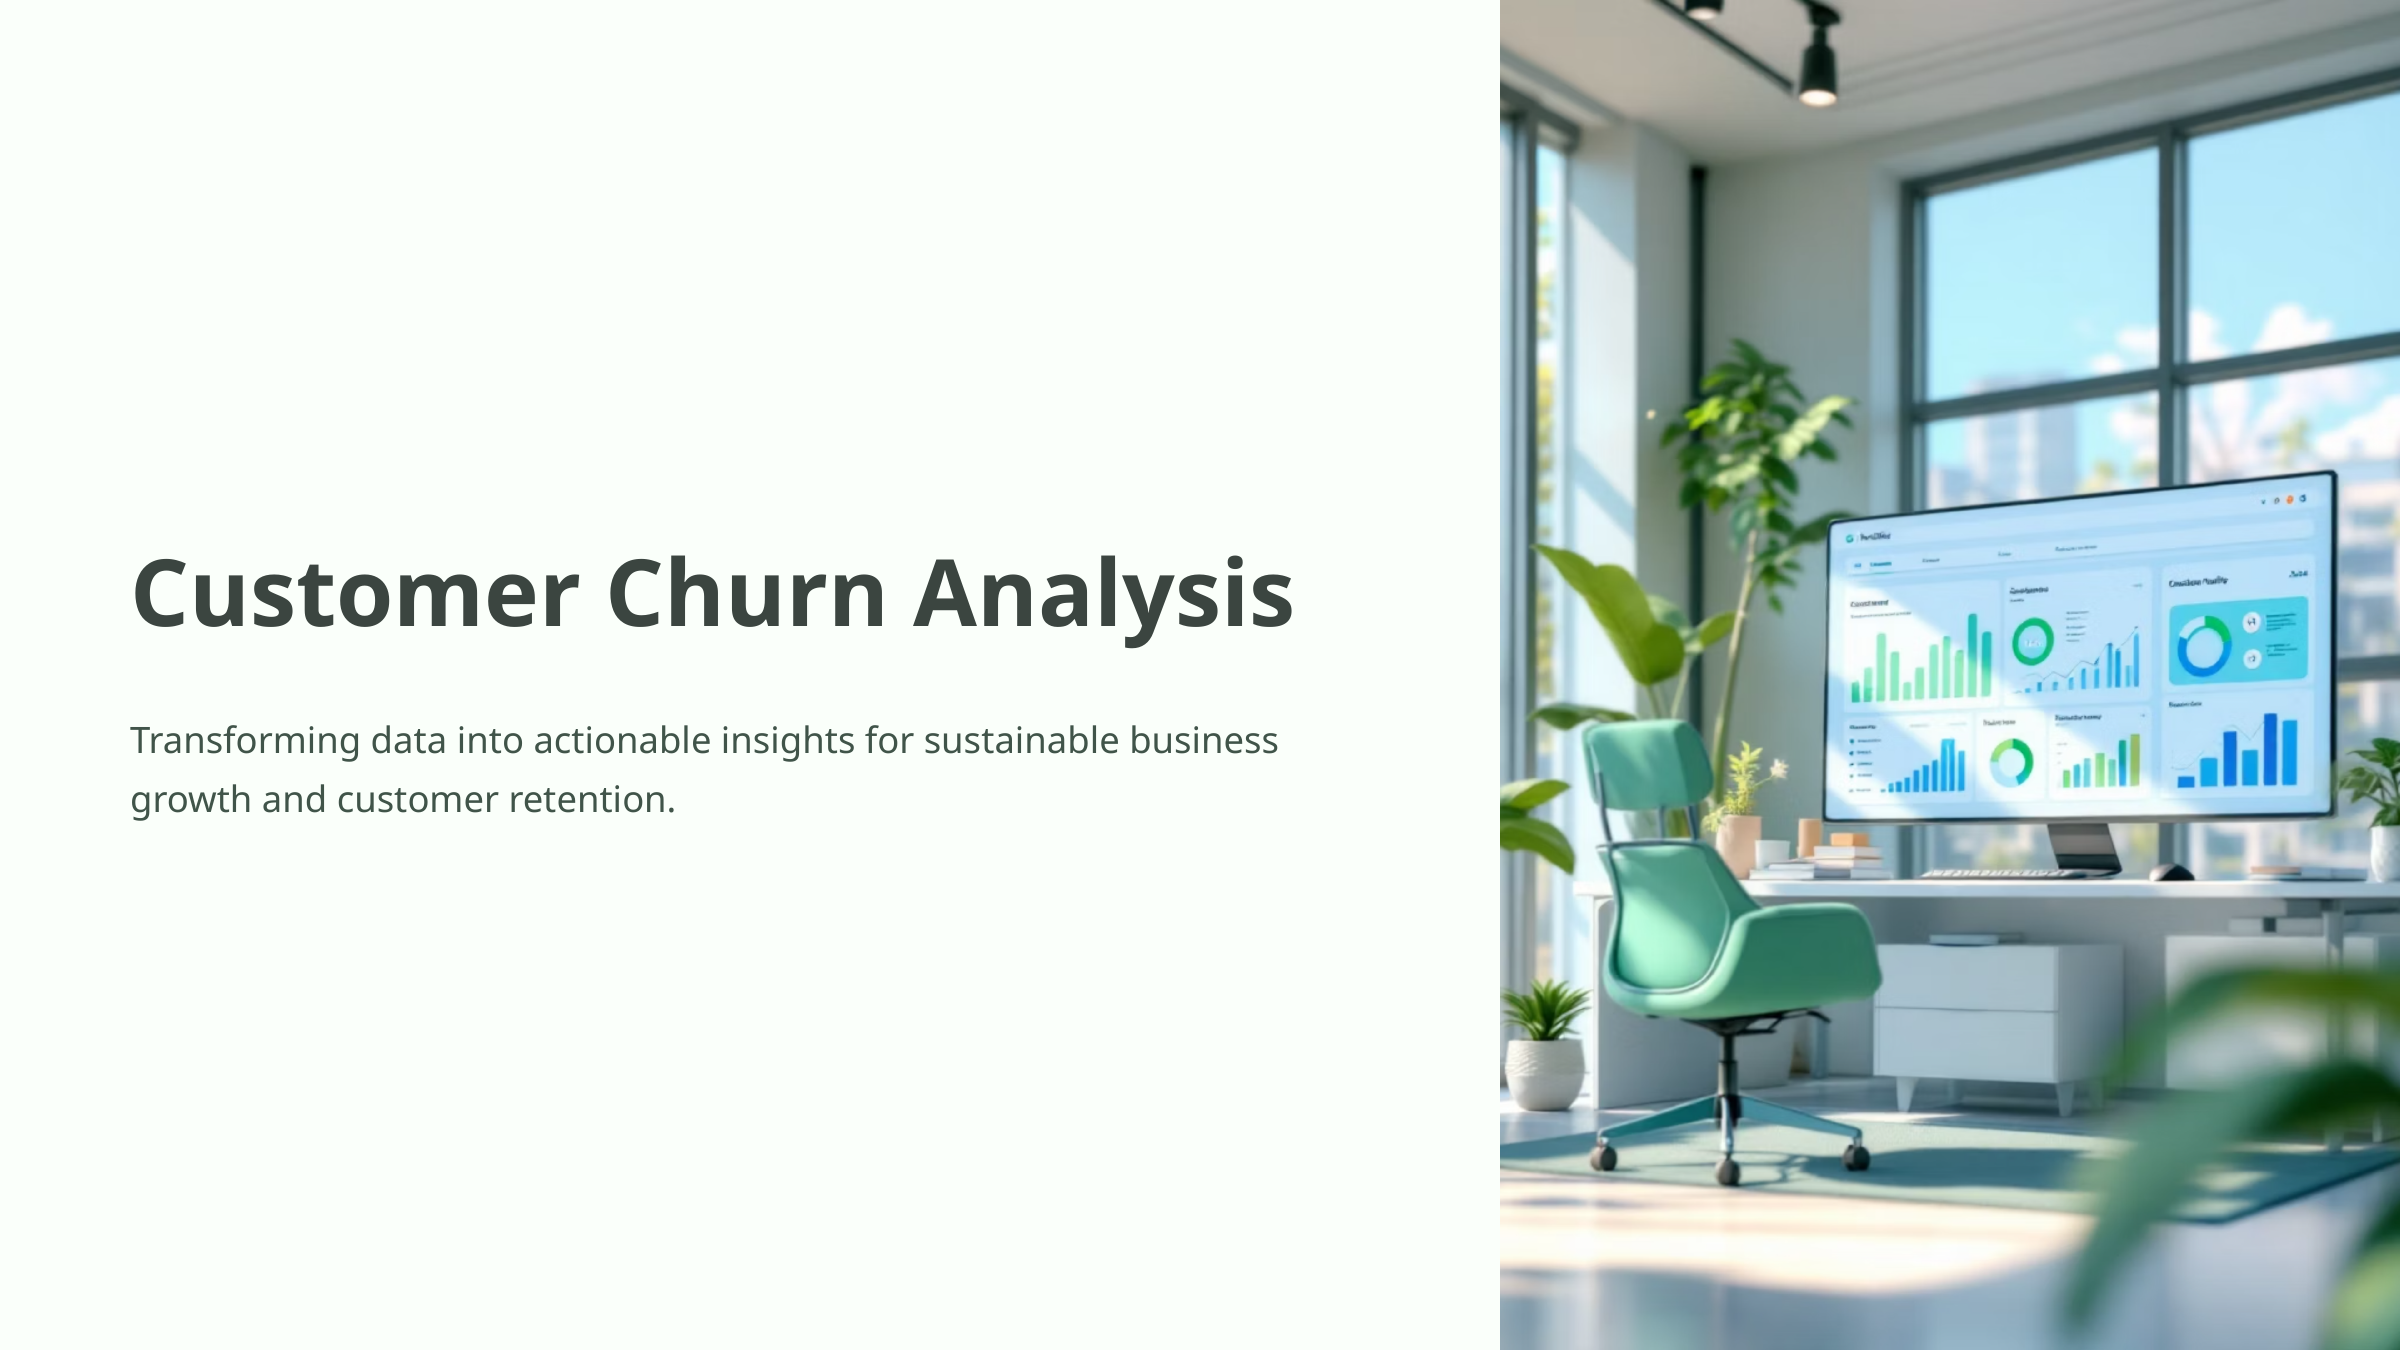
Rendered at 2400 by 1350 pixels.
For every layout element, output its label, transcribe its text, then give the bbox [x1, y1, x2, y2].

text_box Transforming data into actionable insights for sustainable business growth and customer retention. [130, 701, 1370, 821]
text_box Customer Churn Analysis [130, 529, 1341, 646]
picture [1499, 0, 2400, 1350]
